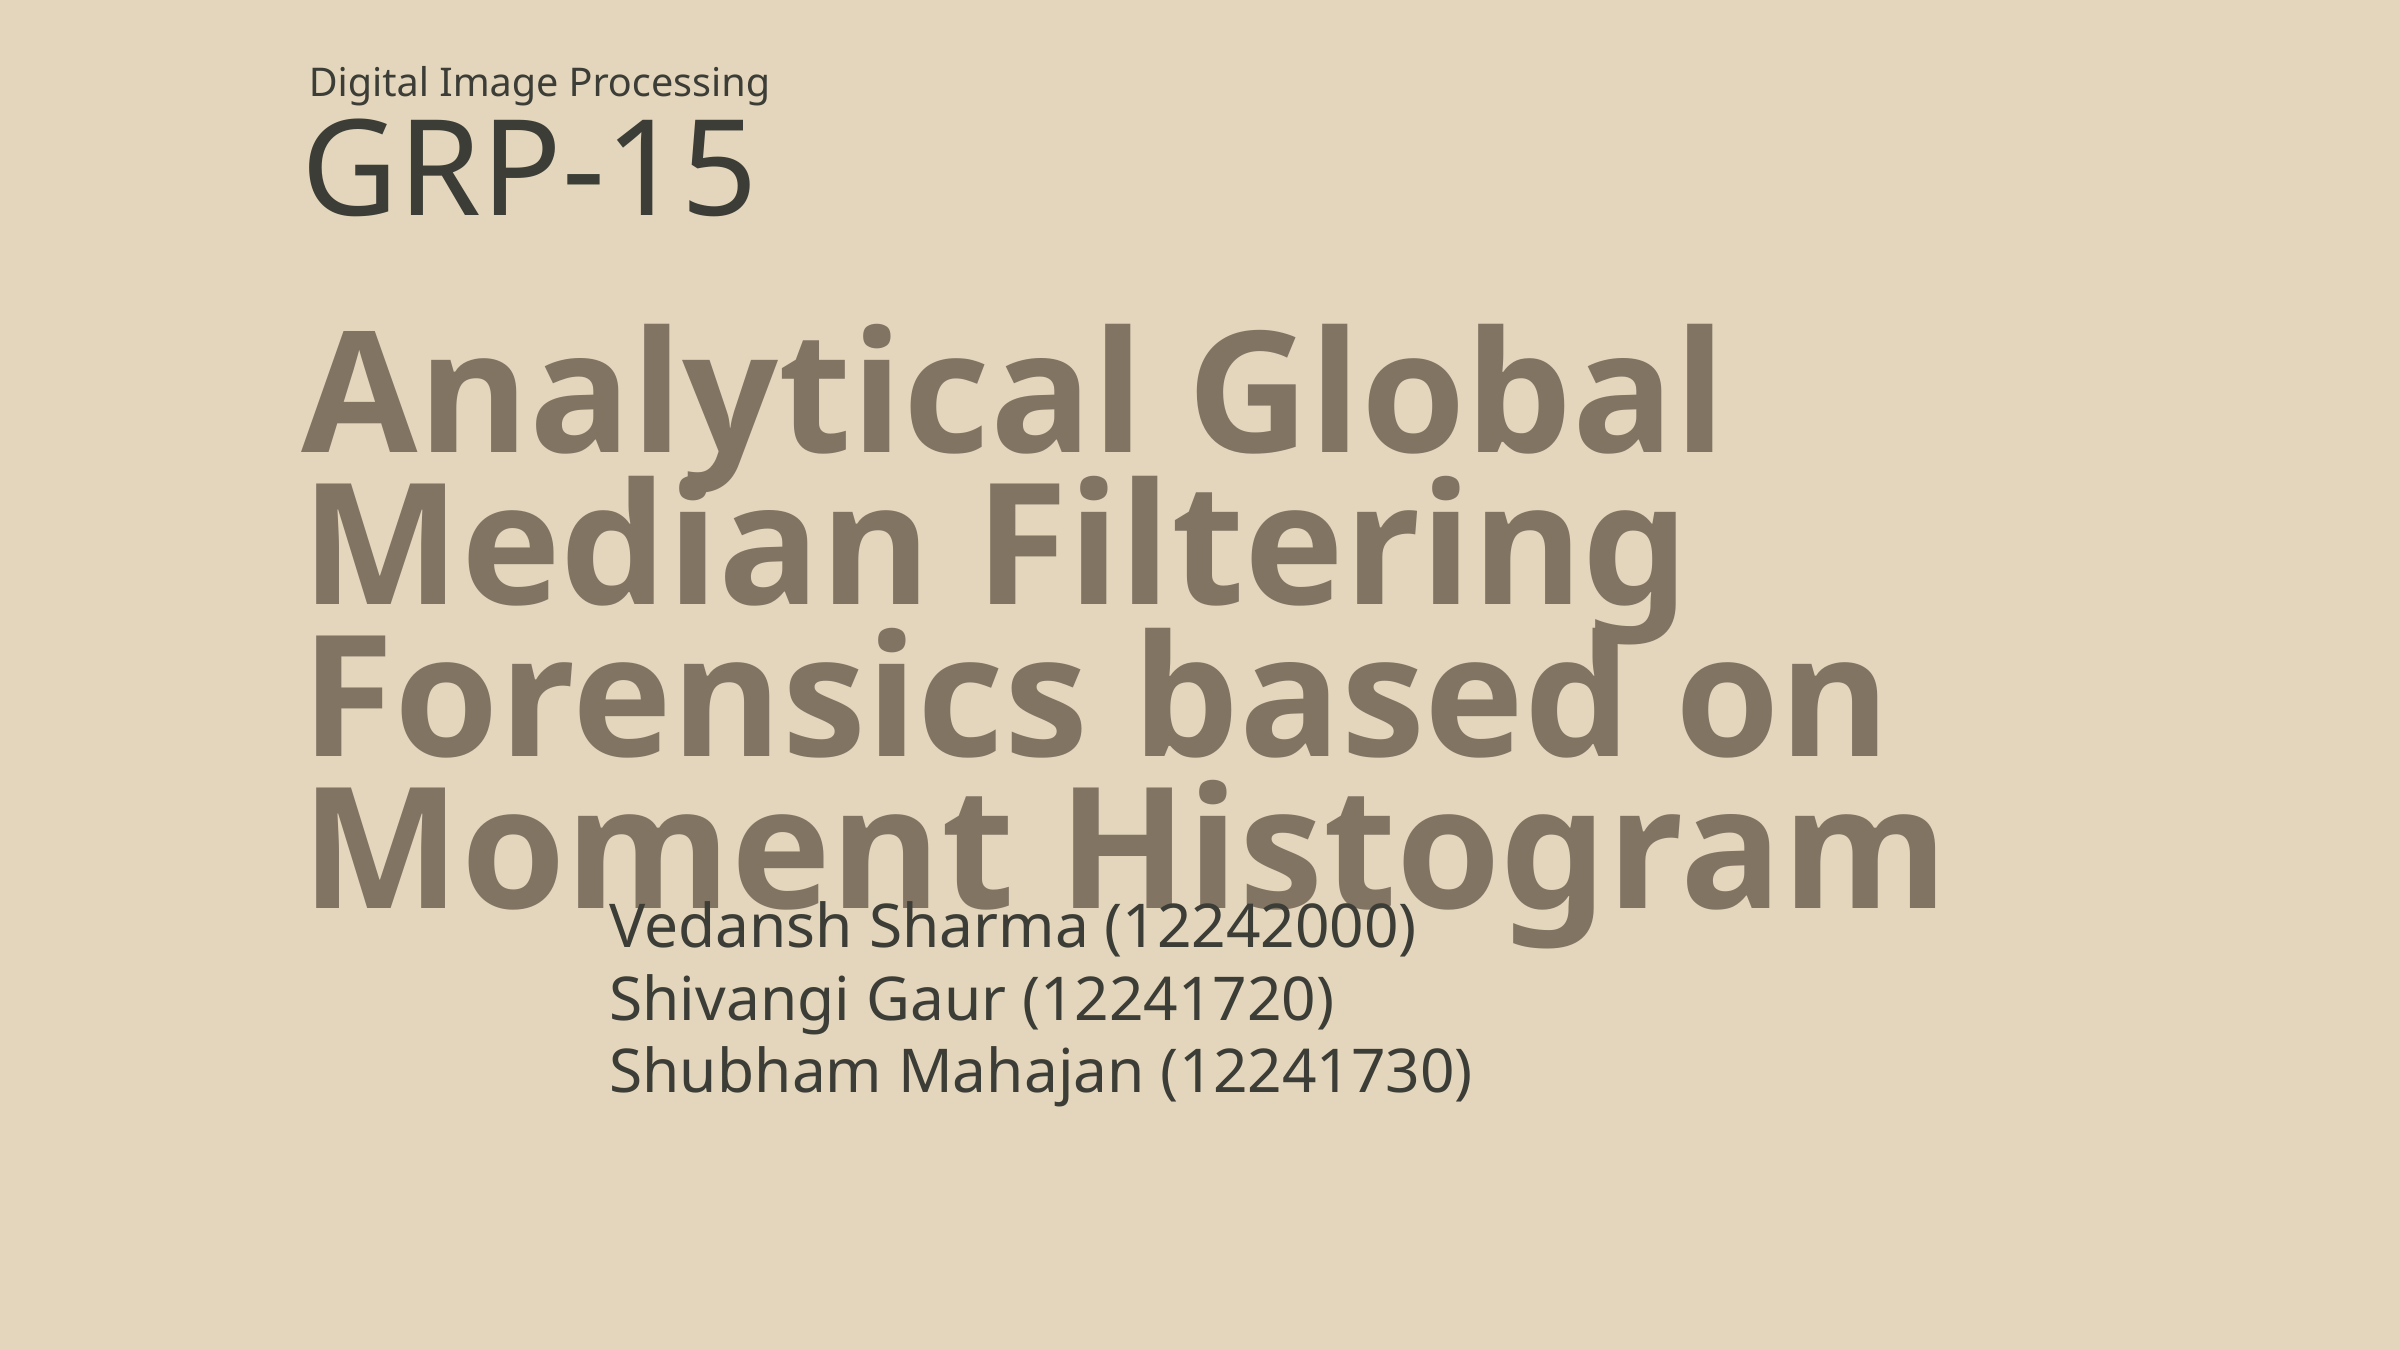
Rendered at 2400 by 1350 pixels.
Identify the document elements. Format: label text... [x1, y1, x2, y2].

subtitle Vedansh Sharma (12242000) Shivangi Gaur (12241720) Shubham Mahajan (12241730) [609, 863, 1874, 1157]
title Analytical Global Median Filtering Forensics based on Moment Histogram [277, 307, 2234, 1350]
subtitle Digital Image Processing [309, 32, 1045, 93]
title GRP-15 [277, 108, 1447, 347]
